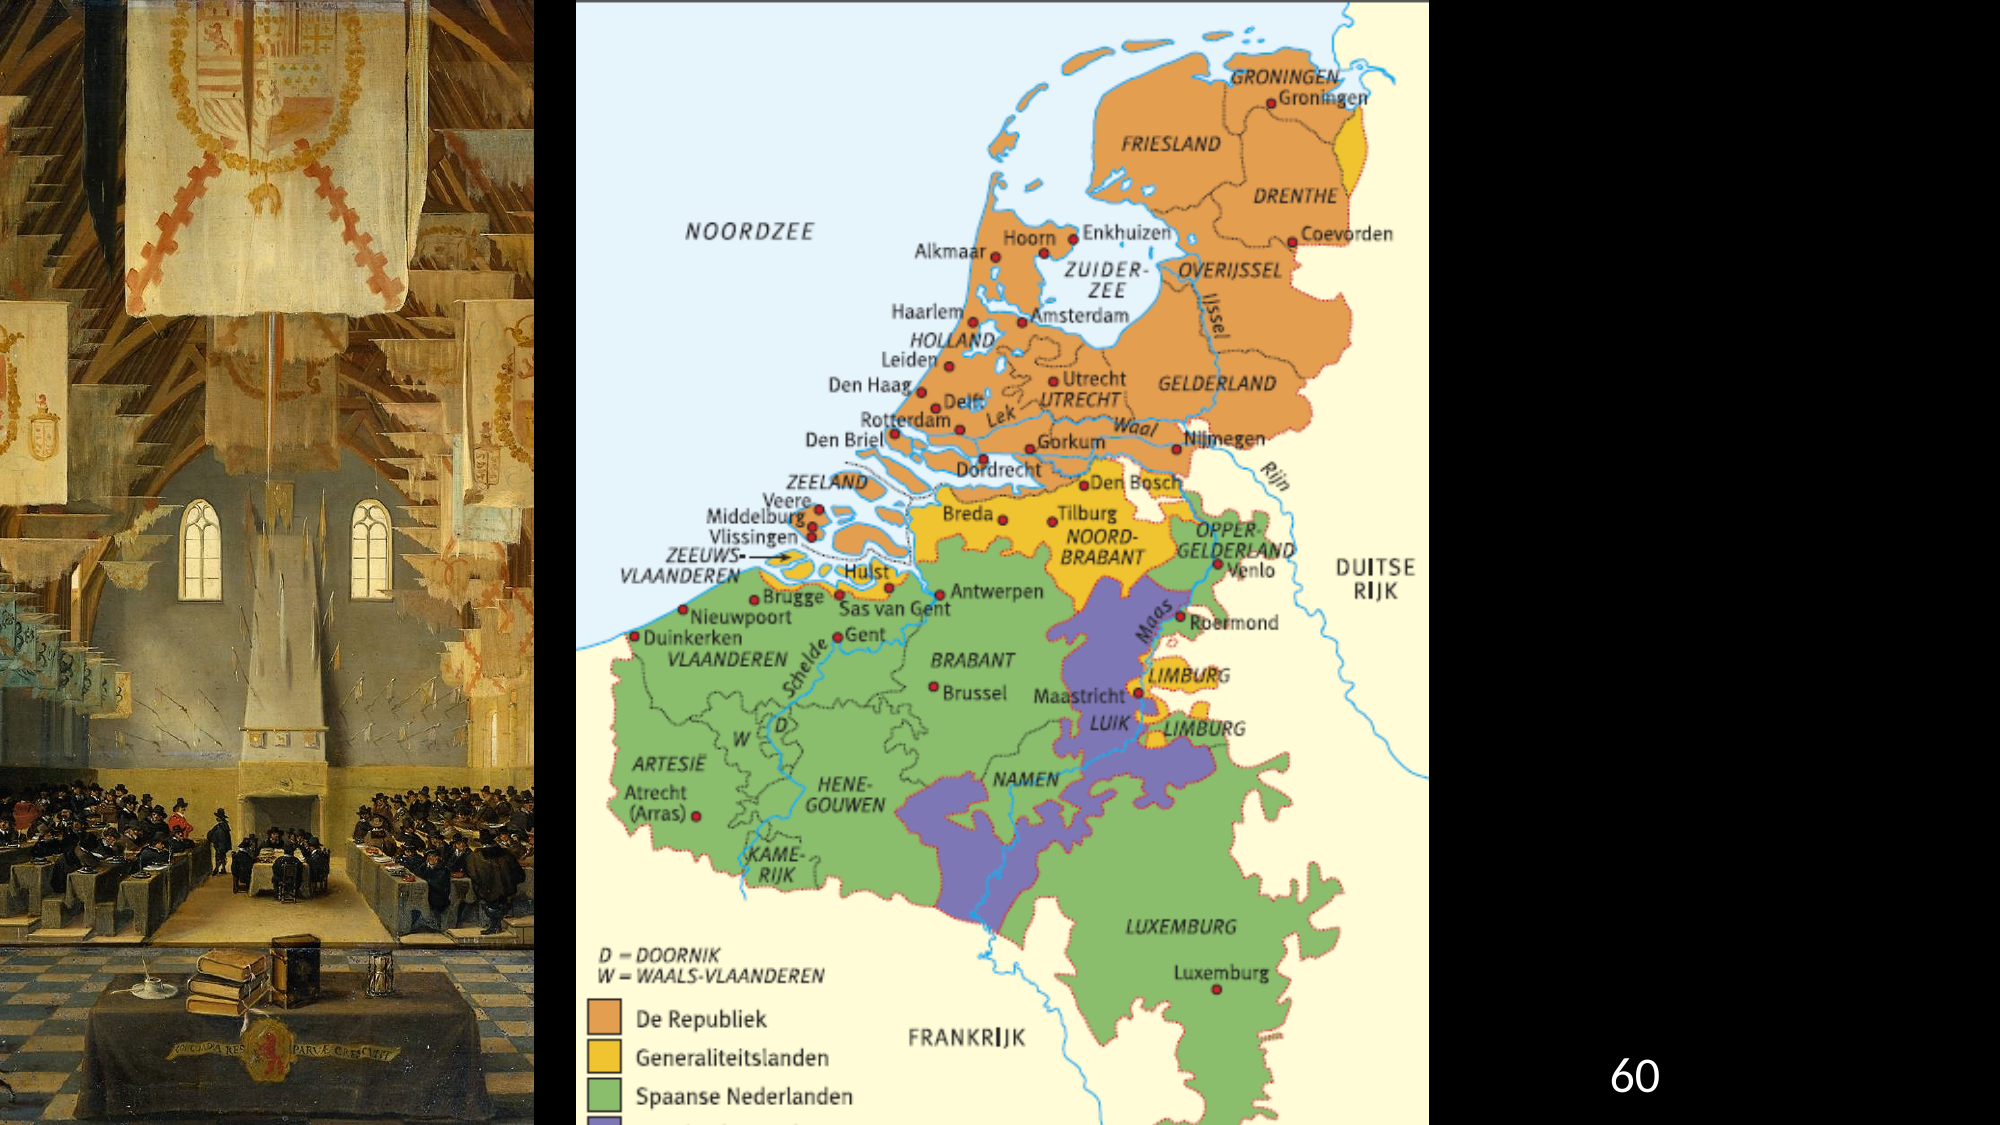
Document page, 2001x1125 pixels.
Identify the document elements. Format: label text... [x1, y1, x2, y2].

picture [576, 0, 1429, 1125]
slide_number 60 [1429, 1042, 1675, 1103]
picture [0, 0, 534, 1125]
